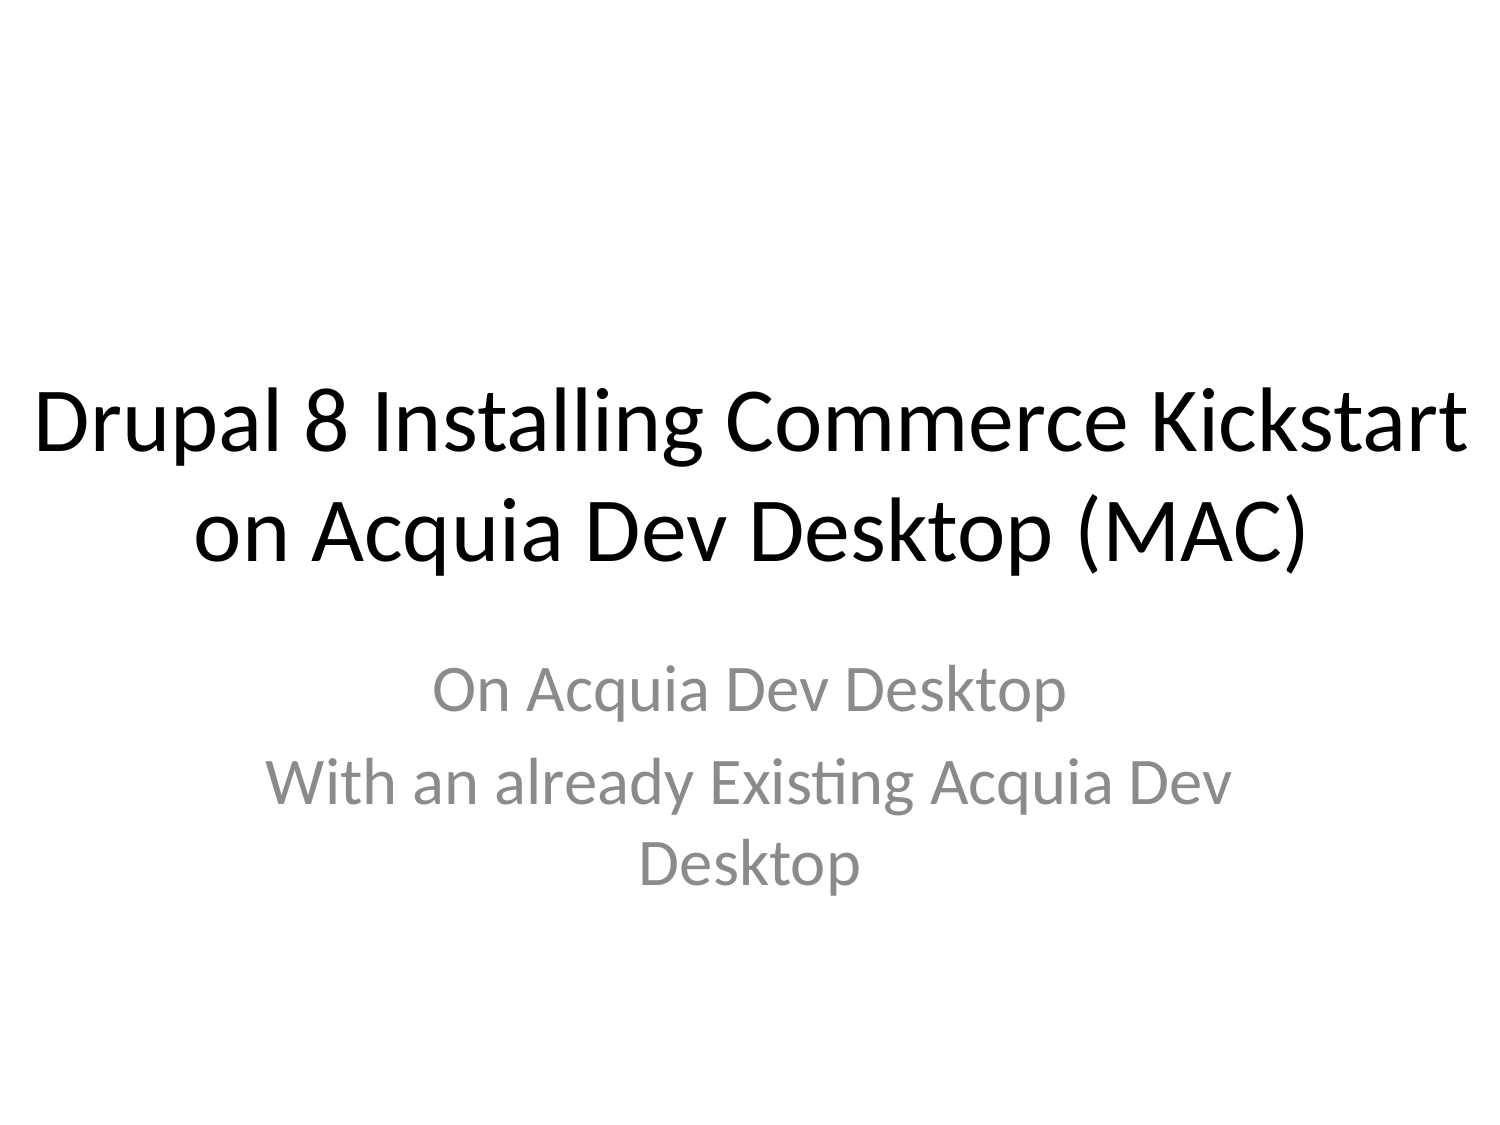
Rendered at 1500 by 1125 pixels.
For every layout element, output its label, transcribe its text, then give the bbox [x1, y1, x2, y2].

subtitle On Acquia Dev Desktop With an already Existing Acquia Dev Desktop [225, 637, 1275, 925]
title Drupal 8 Installing Commerce Kickstart on Acquia Dev Desktop (MAC) [17, 349, 1488, 591]
